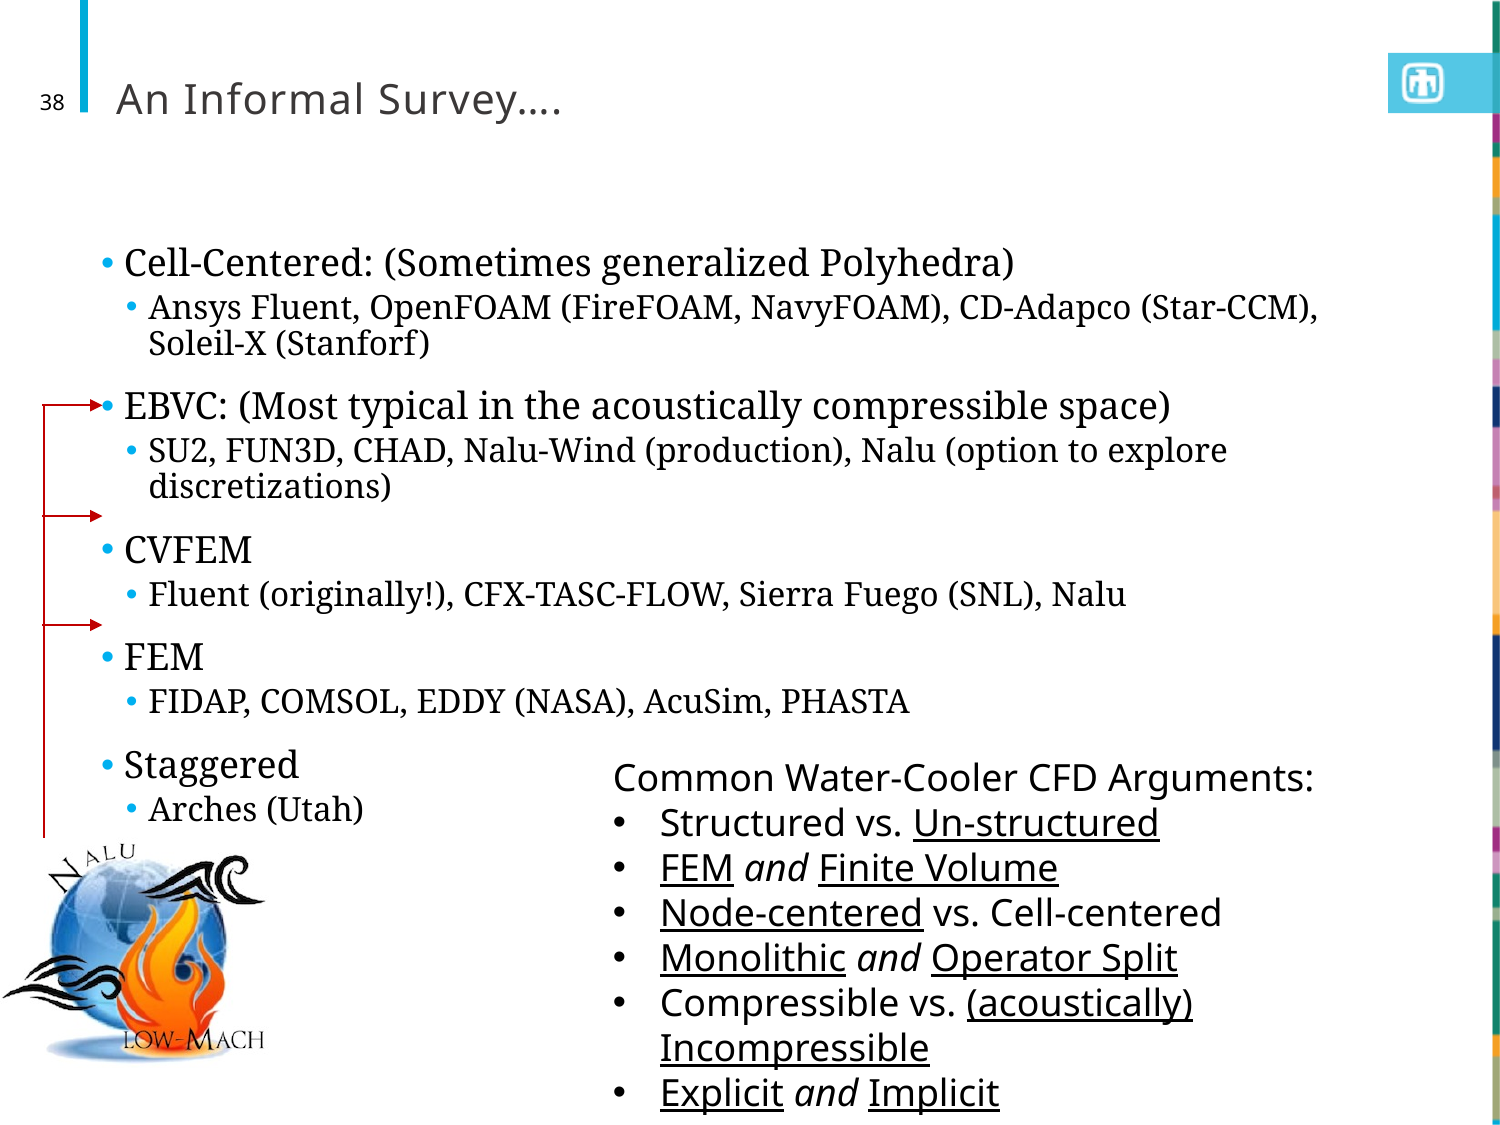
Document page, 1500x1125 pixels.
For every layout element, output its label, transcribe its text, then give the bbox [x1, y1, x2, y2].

picture [1493, 1, 1500, 215]
picture [0, 837, 273, 1069]
picture [1493, 330, 1499, 1120]
text_box Common Water-Cooler CFD Arguments: Structured vs. Un-structured FEM and Finite Volume Node-centered vs. Cell-centered Monolithic and Operator Split Compressible vs. (acoustically) Incompressible Explicit and Implicit [598, 746, 1476, 1125]
title An Informal Survey…. [101, 36, 1339, 131]
list Cell-Centered: (Sometimes generalized Polyhedra) Ansys Fluent, OpenFOAM (FireFOAM, NavyFOAM), CD-Adapco (Star-CCM), Soleil-X (Stanforf) EBVC: (Most typical in the acoustically compressible space) SU2, FUN3D, CHAD, Nalu-Wind (production), Nalu (option to explore discretizations) CVFEM Fluent (originally!), CFX-TASC-FLOW, Sierra Fuego (SNL), Nalu FEM FIDAP, COMSOL, EDDY (NASA), AcuSim, PHASTA Staggered Arches (Utah) [101, 236, 1339, 1068]
slide_number 38 [7, 73, 80, 133]
picture [1401, 62, 1445, 104]
